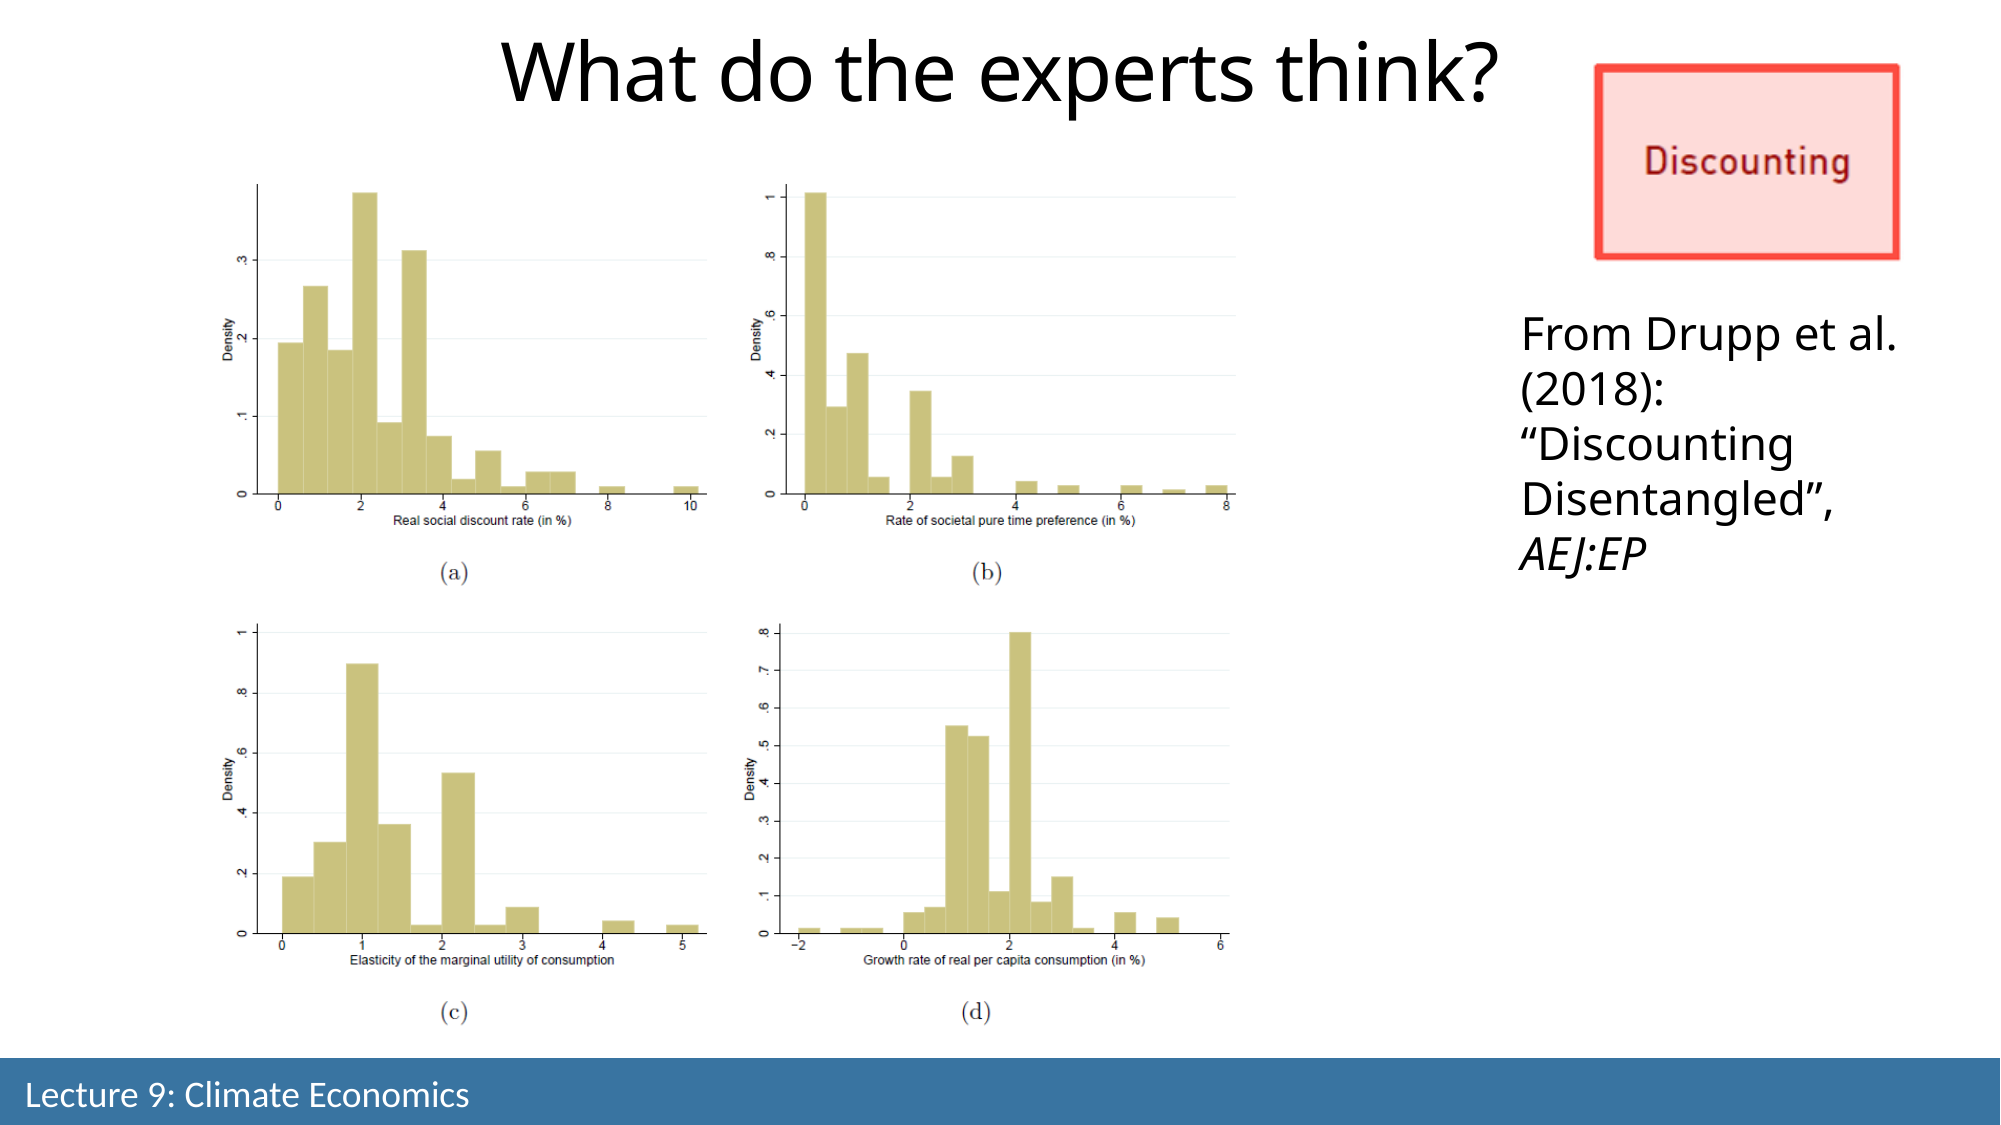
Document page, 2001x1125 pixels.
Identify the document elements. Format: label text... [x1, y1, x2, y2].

text_box From Drupp et al. (2018): “Discounting Disentangled”, AEJ:EP [1430, 297, 1929, 588]
picture [1592, 62, 1904, 263]
text_box What do the experts think? [407, 26, 1593, 224]
picture [176, 162, 1280, 1039]
